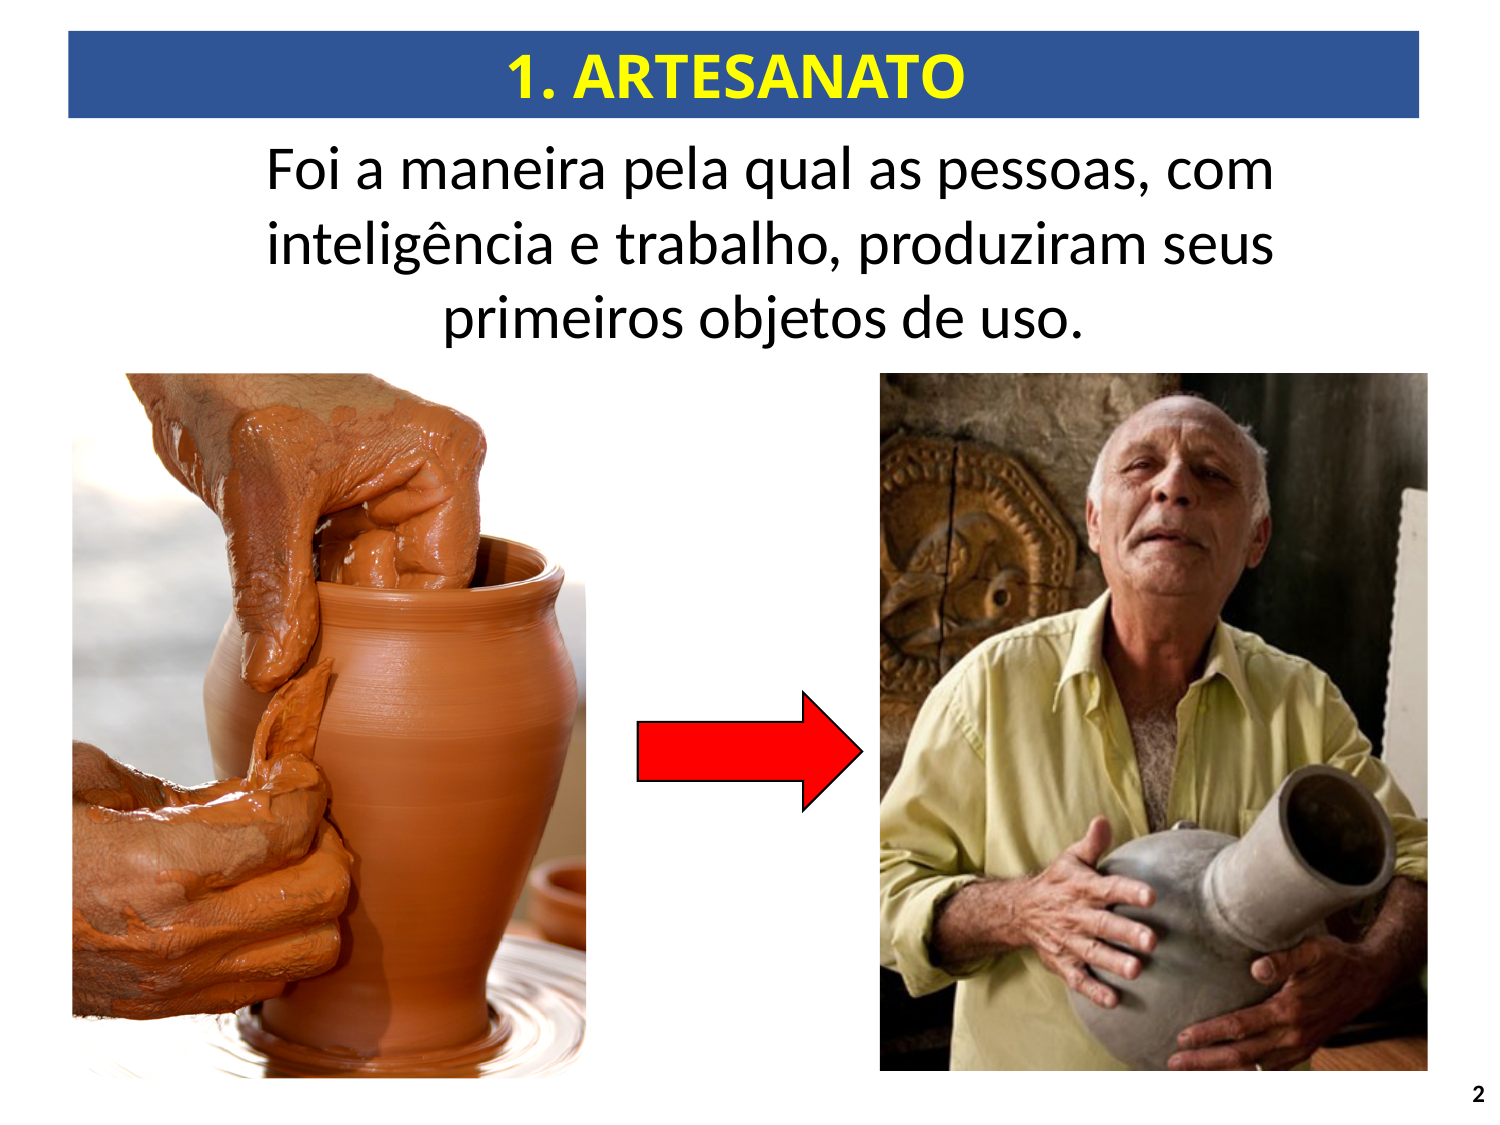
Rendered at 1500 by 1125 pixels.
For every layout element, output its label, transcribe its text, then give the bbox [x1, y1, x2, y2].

text_box [636, 689, 864, 813]
slide_number 2 [1423, 1062, 1500, 1122]
picture [879, 373, 1428, 1071]
text_box Foi a maneira pela qual as pessoas, com inteligência e trabalho, produziram seus primeiros objetos de uso. [123, 119, 1420, 359]
text_box 1. ARTESANATO [68, 30, 1420, 119]
picture [72, 373, 587, 1079]
